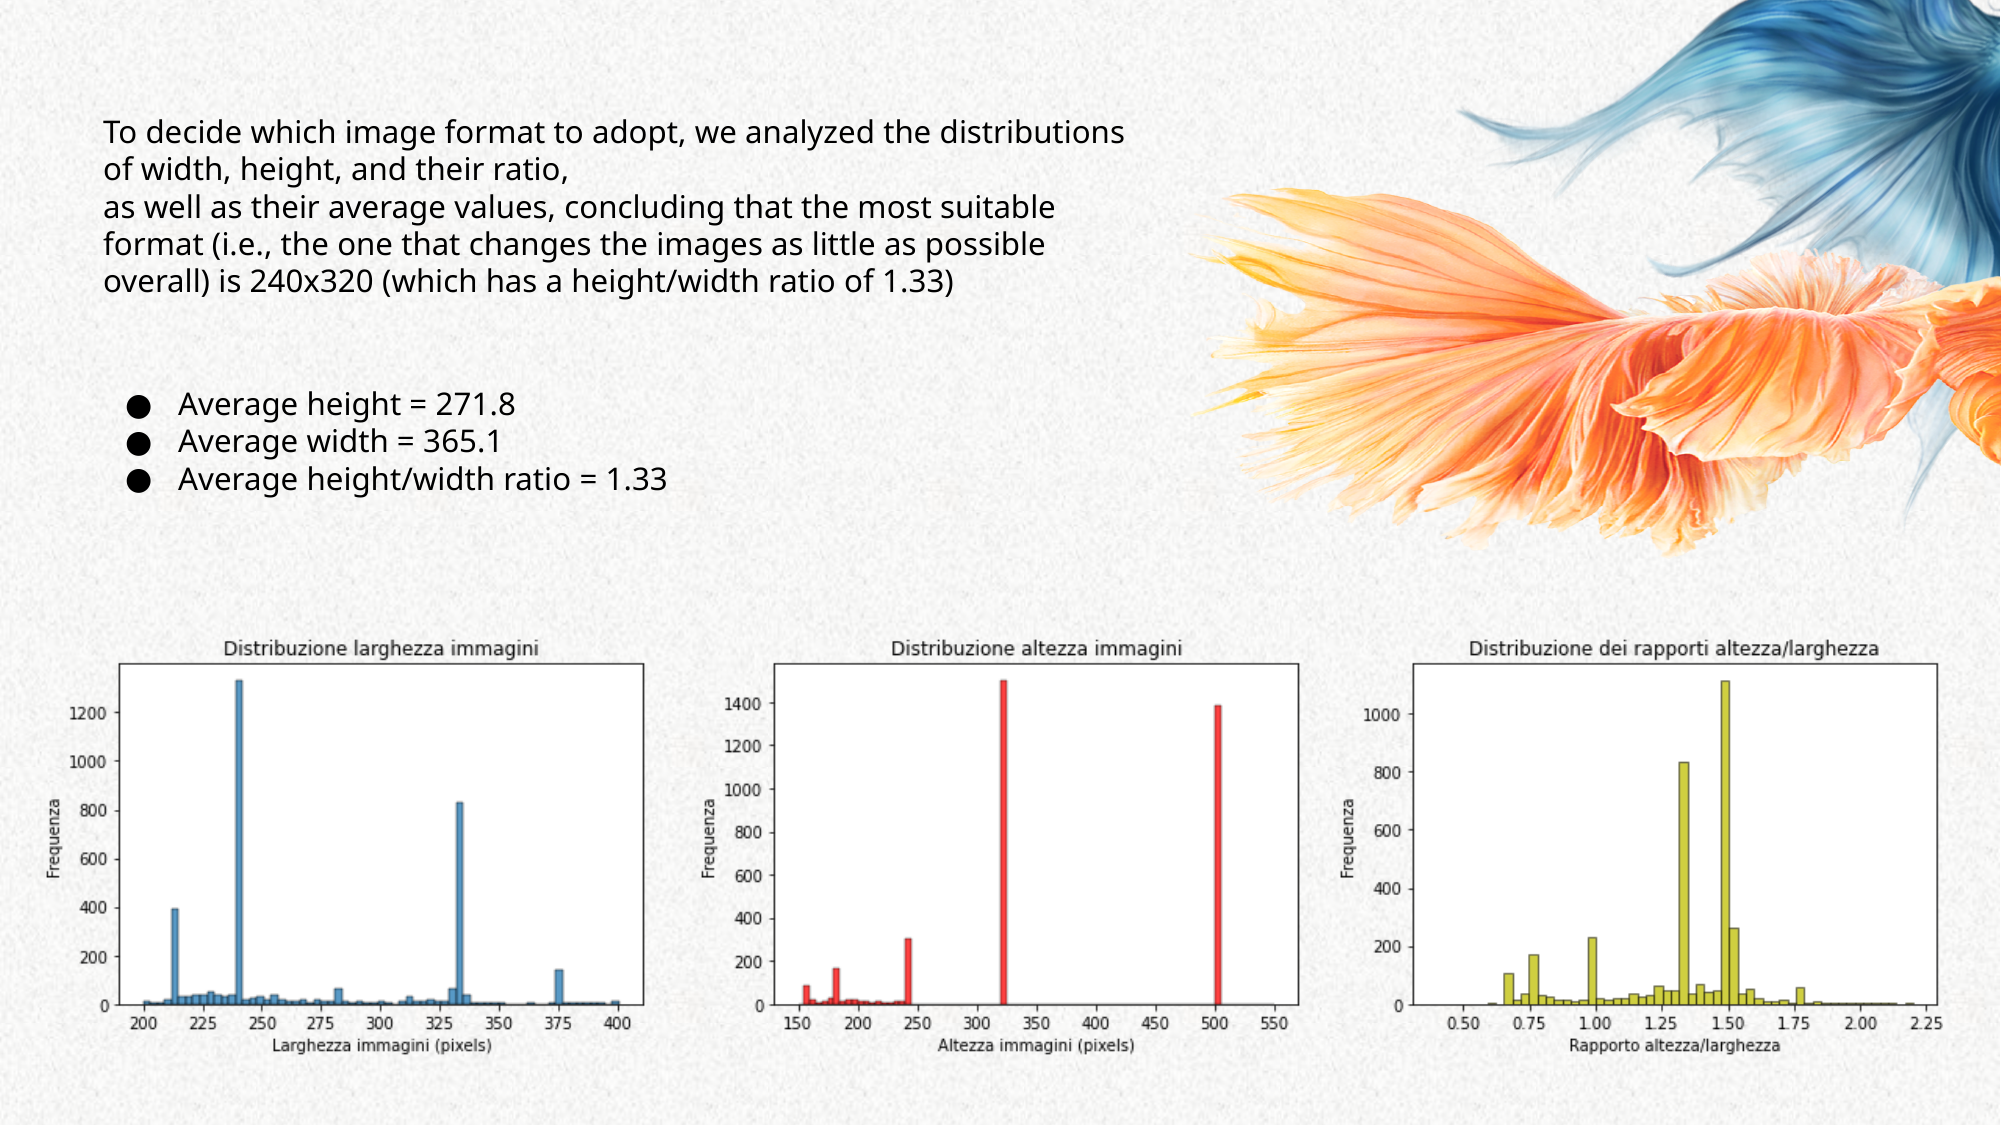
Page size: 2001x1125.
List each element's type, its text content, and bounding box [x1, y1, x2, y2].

picture [691, 629, 1309, 1065]
picture [35, 629, 654, 1065]
picture [1156, 0, 2001, 1065]
text_box To decide which image format to adopt, we analyzed the distributions of width, height, and their ratio, as well as their average values, concluding that the most suitable format (i.e., the one that changes the images as little as possible overall) is 240x320 (which has a height/width ratio of 1.33) [88, 96, 1144, 352]
text_box Average height = 271.8 Average width = 365.1 Average height/width ratio = 1.33 [88, 369, 1150, 512]
